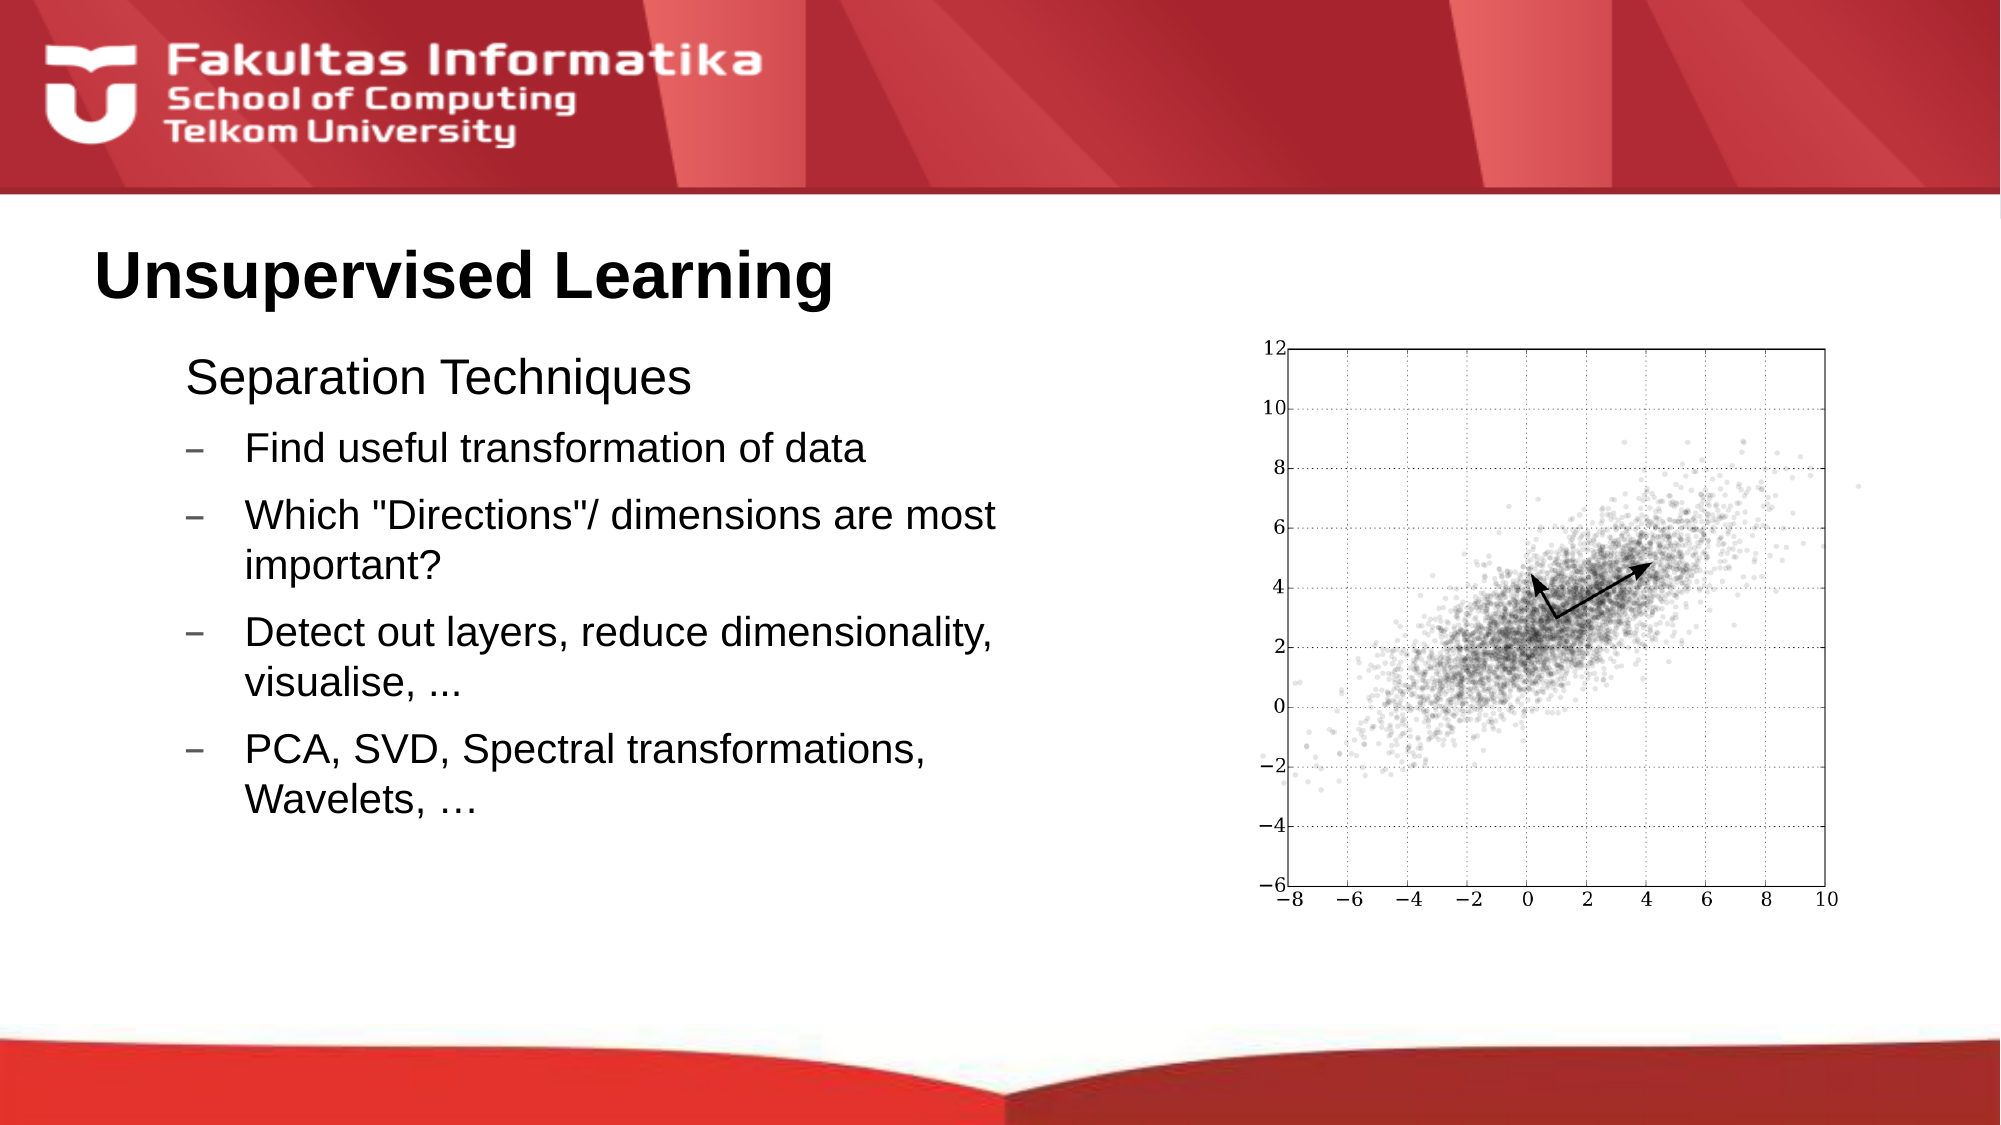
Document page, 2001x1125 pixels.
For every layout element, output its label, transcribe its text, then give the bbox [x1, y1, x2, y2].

picture [0, 0, 2001, 1125]
title Unsupervised Learning [79, 219, 1920, 325]
list Separation Techniques Find useful transformation of data Which "Directions"/ dimensions are most important? Detect out layers, reduce dimensionality, visualise, ... PCA, SVD, Spectral transformations, Wavelets, … [81, 329, 1109, 987]
